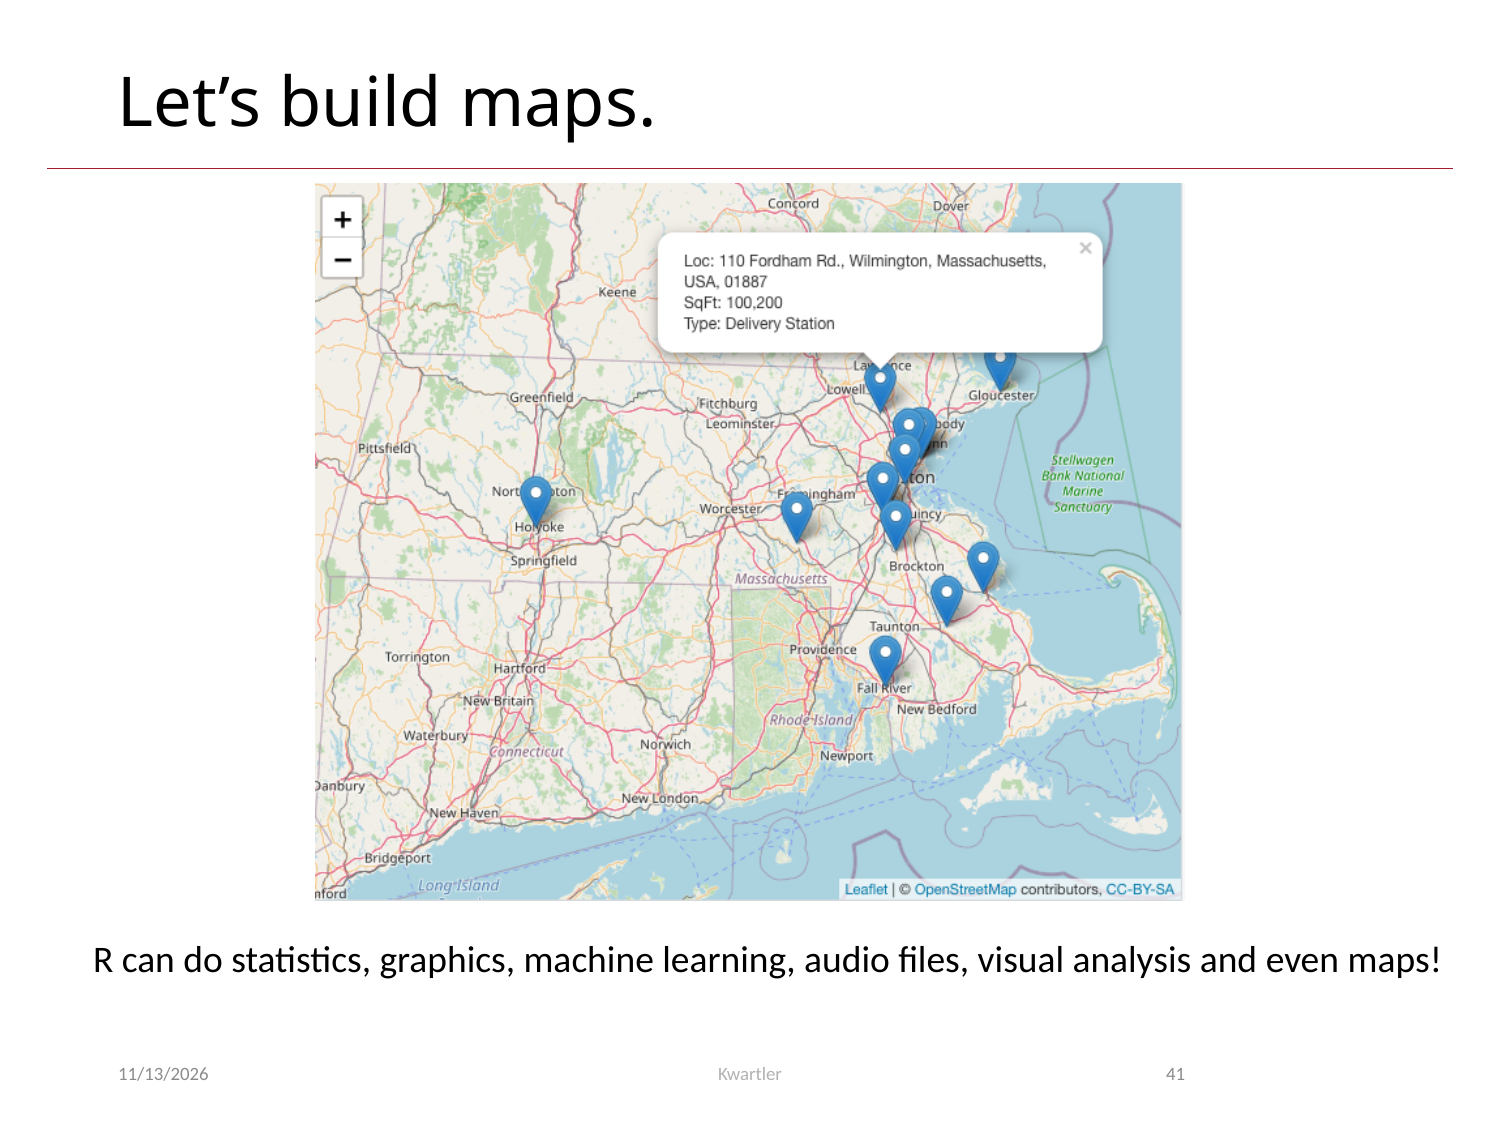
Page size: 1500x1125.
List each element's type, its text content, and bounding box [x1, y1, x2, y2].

picture [315, 183, 1185, 901]
slide_number 41 [1059, 1042, 1200, 1103]
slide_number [103, 1042, 441, 1103]
footer Kwartler [496, 1042, 1004, 1103]
text_box R can do statistics, graphics, machine learning, audio files, visual analysis and even maps! [78, 927, 1459, 988]
title Let’s build maps. [103, 59, 1397, 157]
